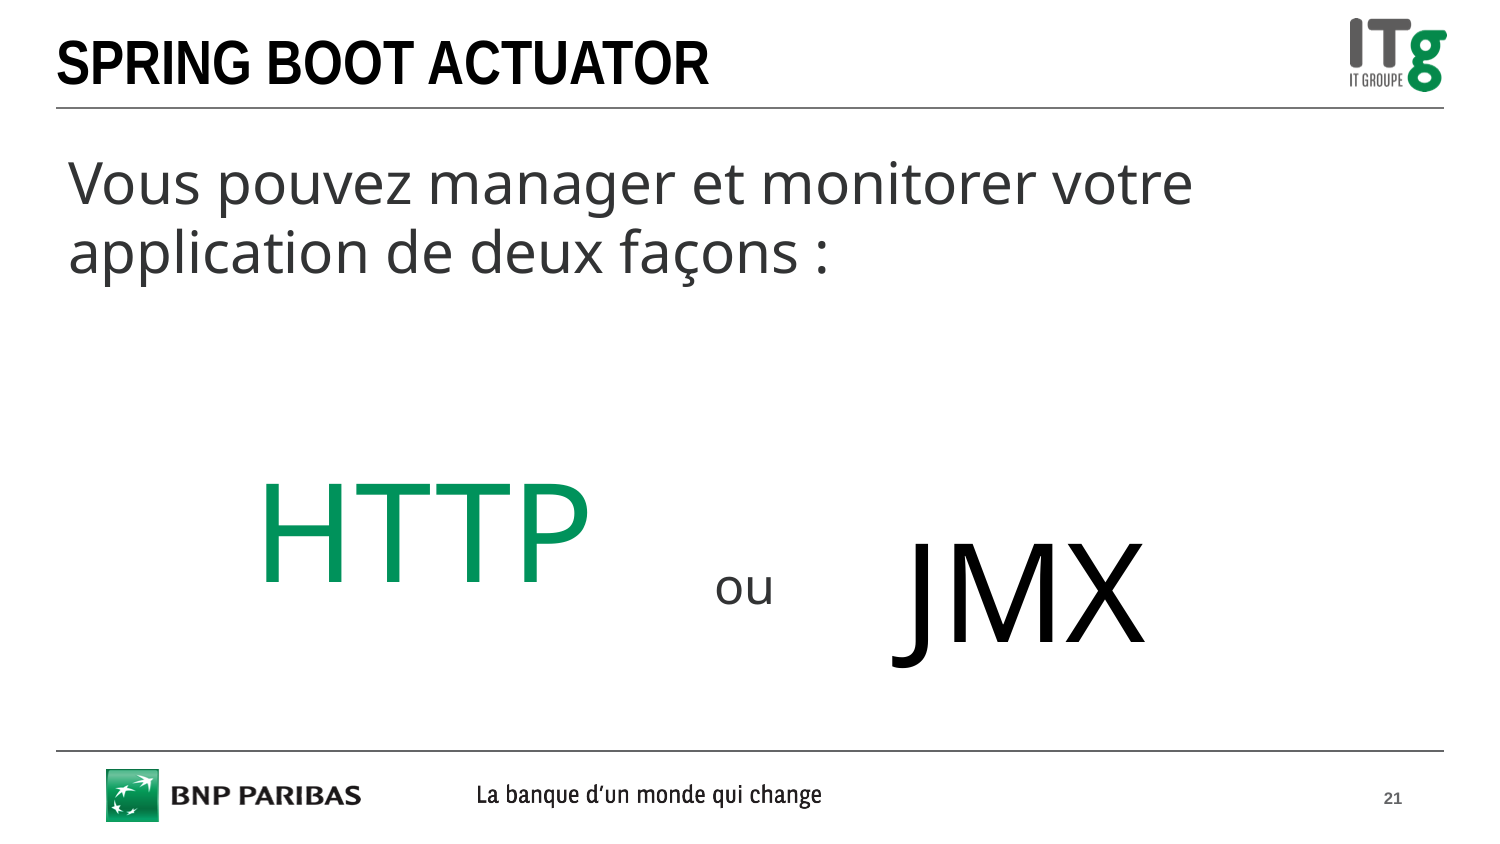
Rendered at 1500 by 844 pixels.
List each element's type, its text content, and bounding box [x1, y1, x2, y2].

picture [478, 784, 821, 809]
picture [106, 769, 361, 822]
title SPRING BOOT ACTUATOR [56, 14, 1444, 106]
text_box ou [714, 554, 809, 599]
list Vous pouvez manager et monitorer votre application de deux façons : [53, 138, 1341, 399]
text_box JMX [903, 504, 1258, 718]
text_box HTTP [253, 445, 632, 611]
slide_number 21 [1372, 786, 1403, 810]
